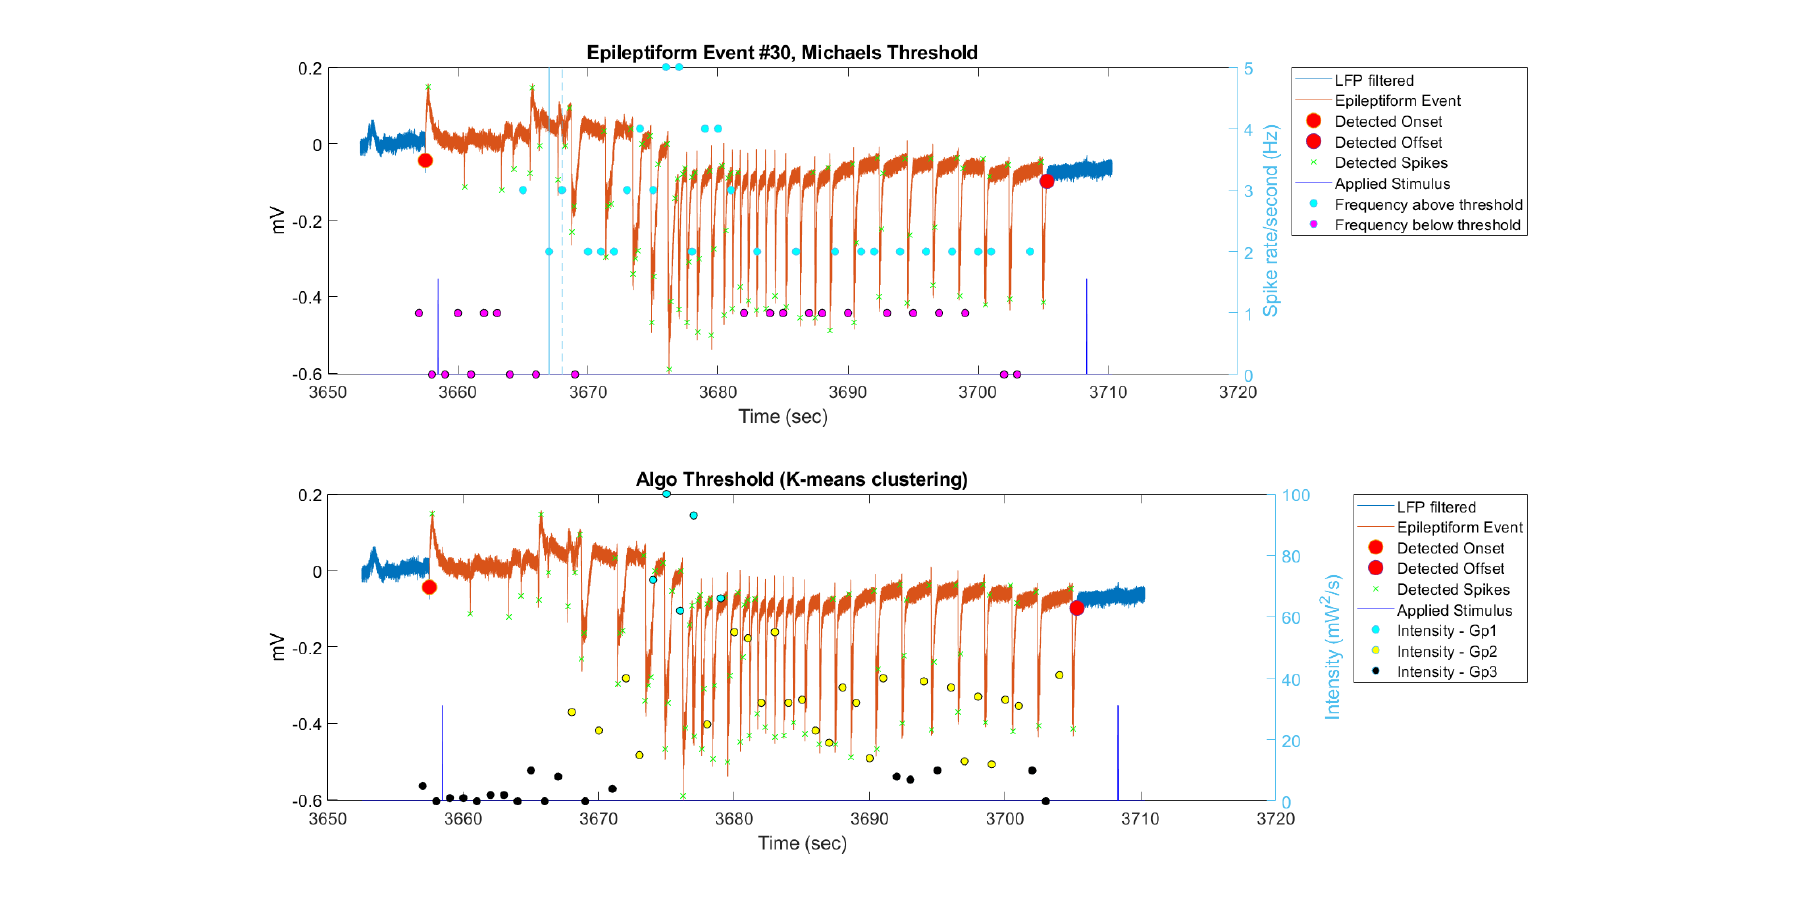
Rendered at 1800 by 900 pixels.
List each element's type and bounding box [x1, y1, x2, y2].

picture [126, 0, 1674, 900]
